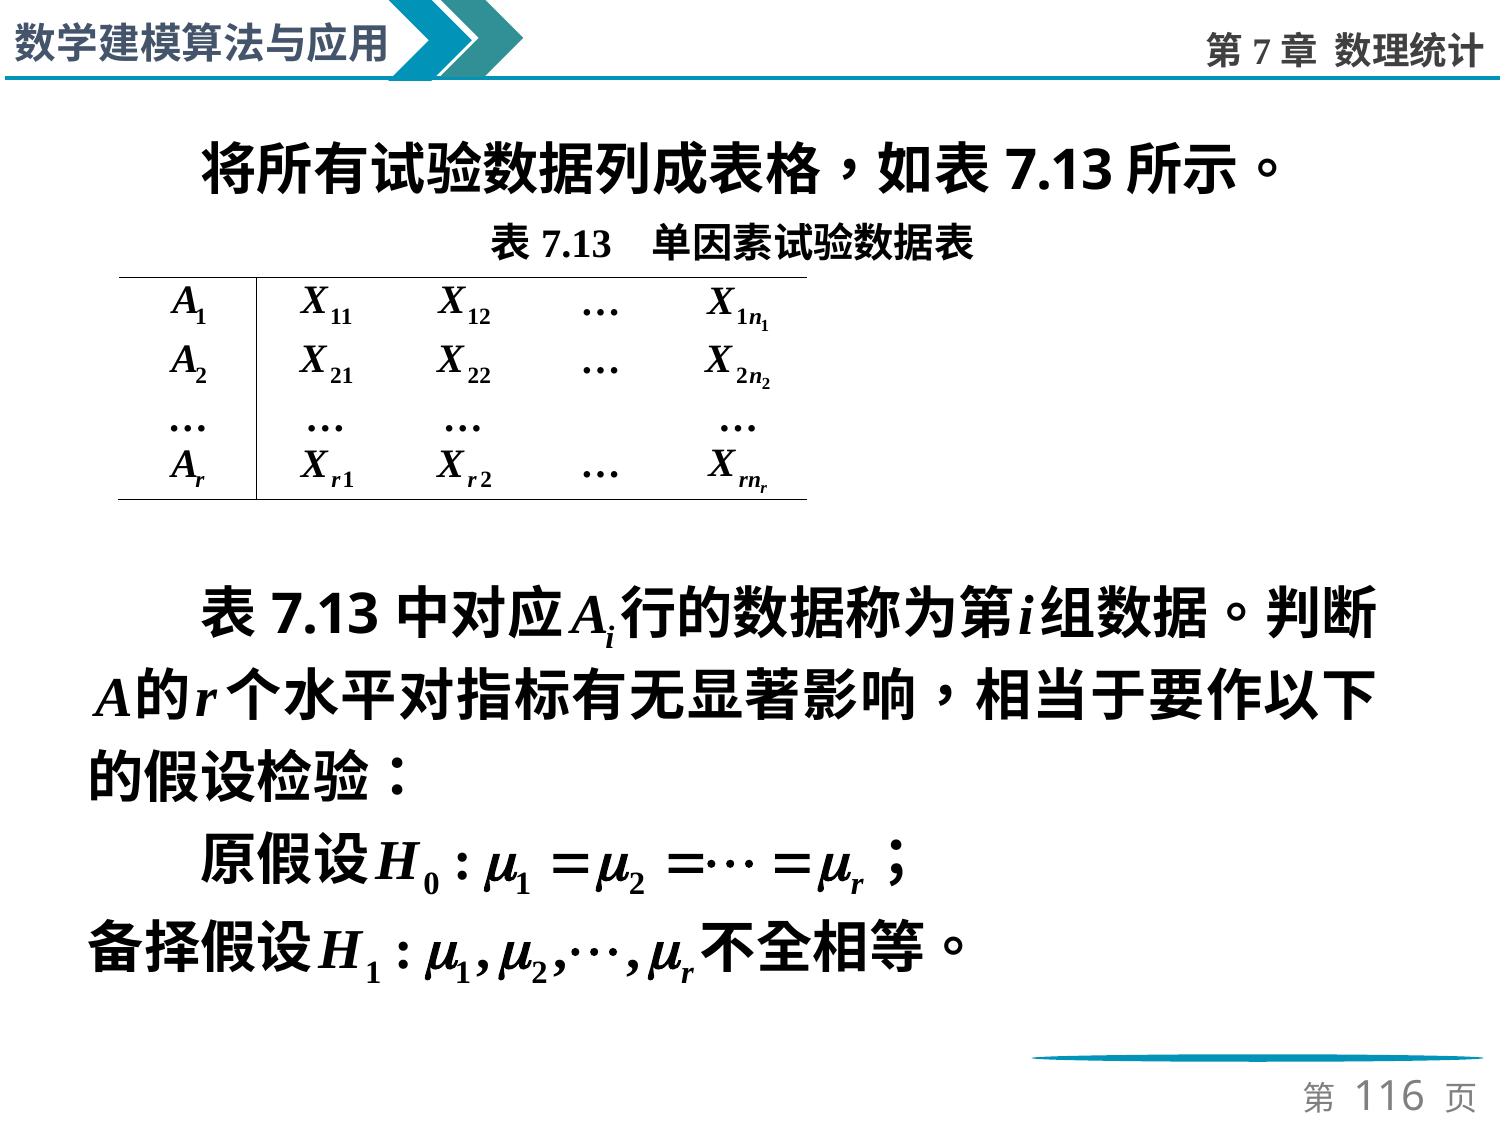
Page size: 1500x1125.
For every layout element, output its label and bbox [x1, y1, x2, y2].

text_box [87, 132, 1377, 999]
